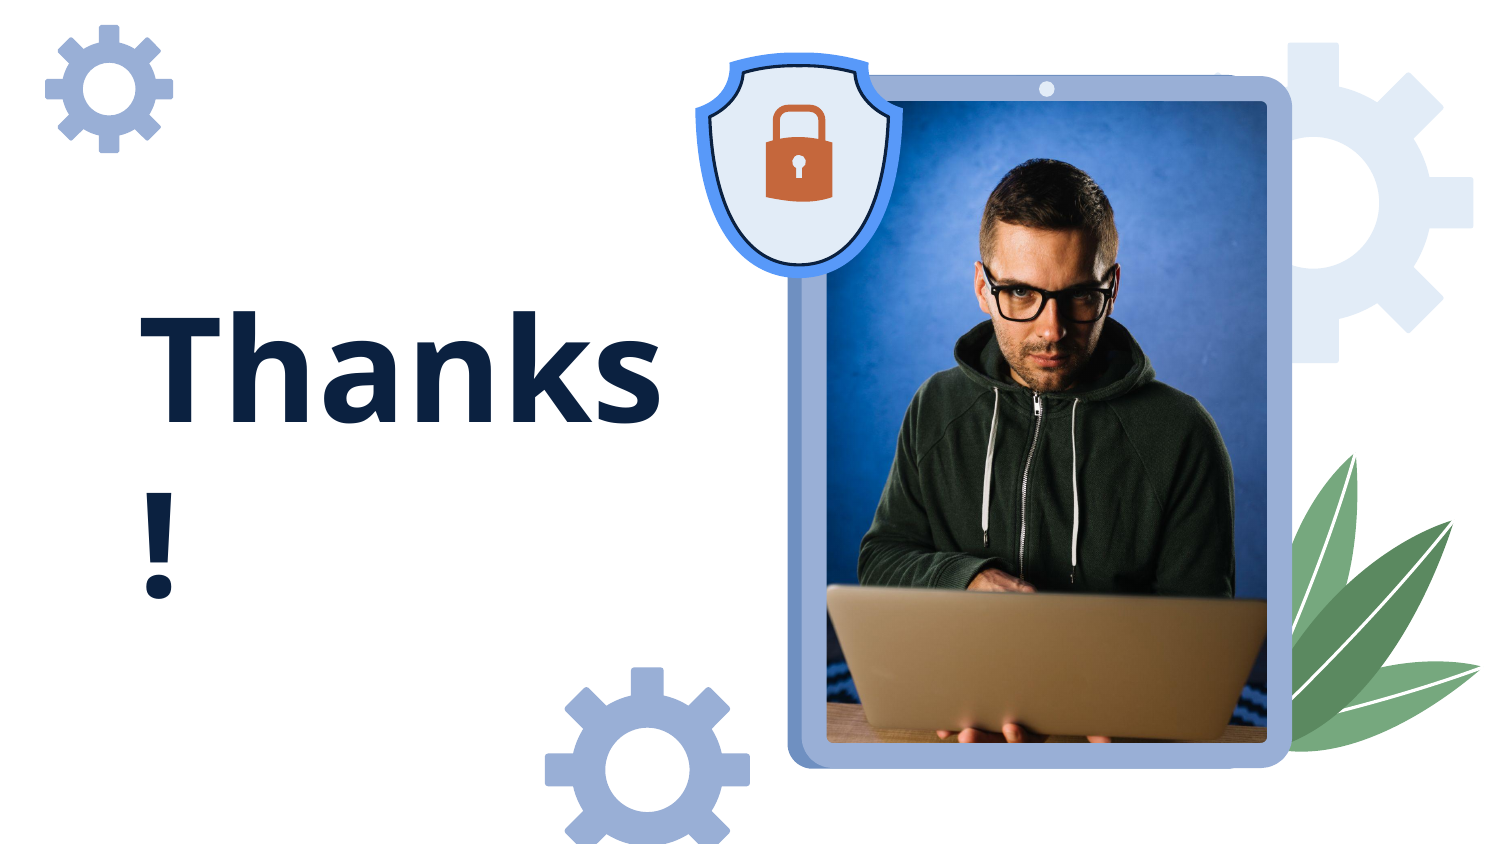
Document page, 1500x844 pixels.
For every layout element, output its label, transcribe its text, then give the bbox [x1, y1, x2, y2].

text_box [1152, 42, 1474, 364]
text_box [1040, 81, 1054, 86]
title Thanks! [123, 315, 720, 588]
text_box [694, 52, 904, 279]
picture [813, 88, 1280, 756]
text_box [787, 287, 832, 769]
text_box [1284, 451, 1485, 754]
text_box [544, 667, 751, 844]
